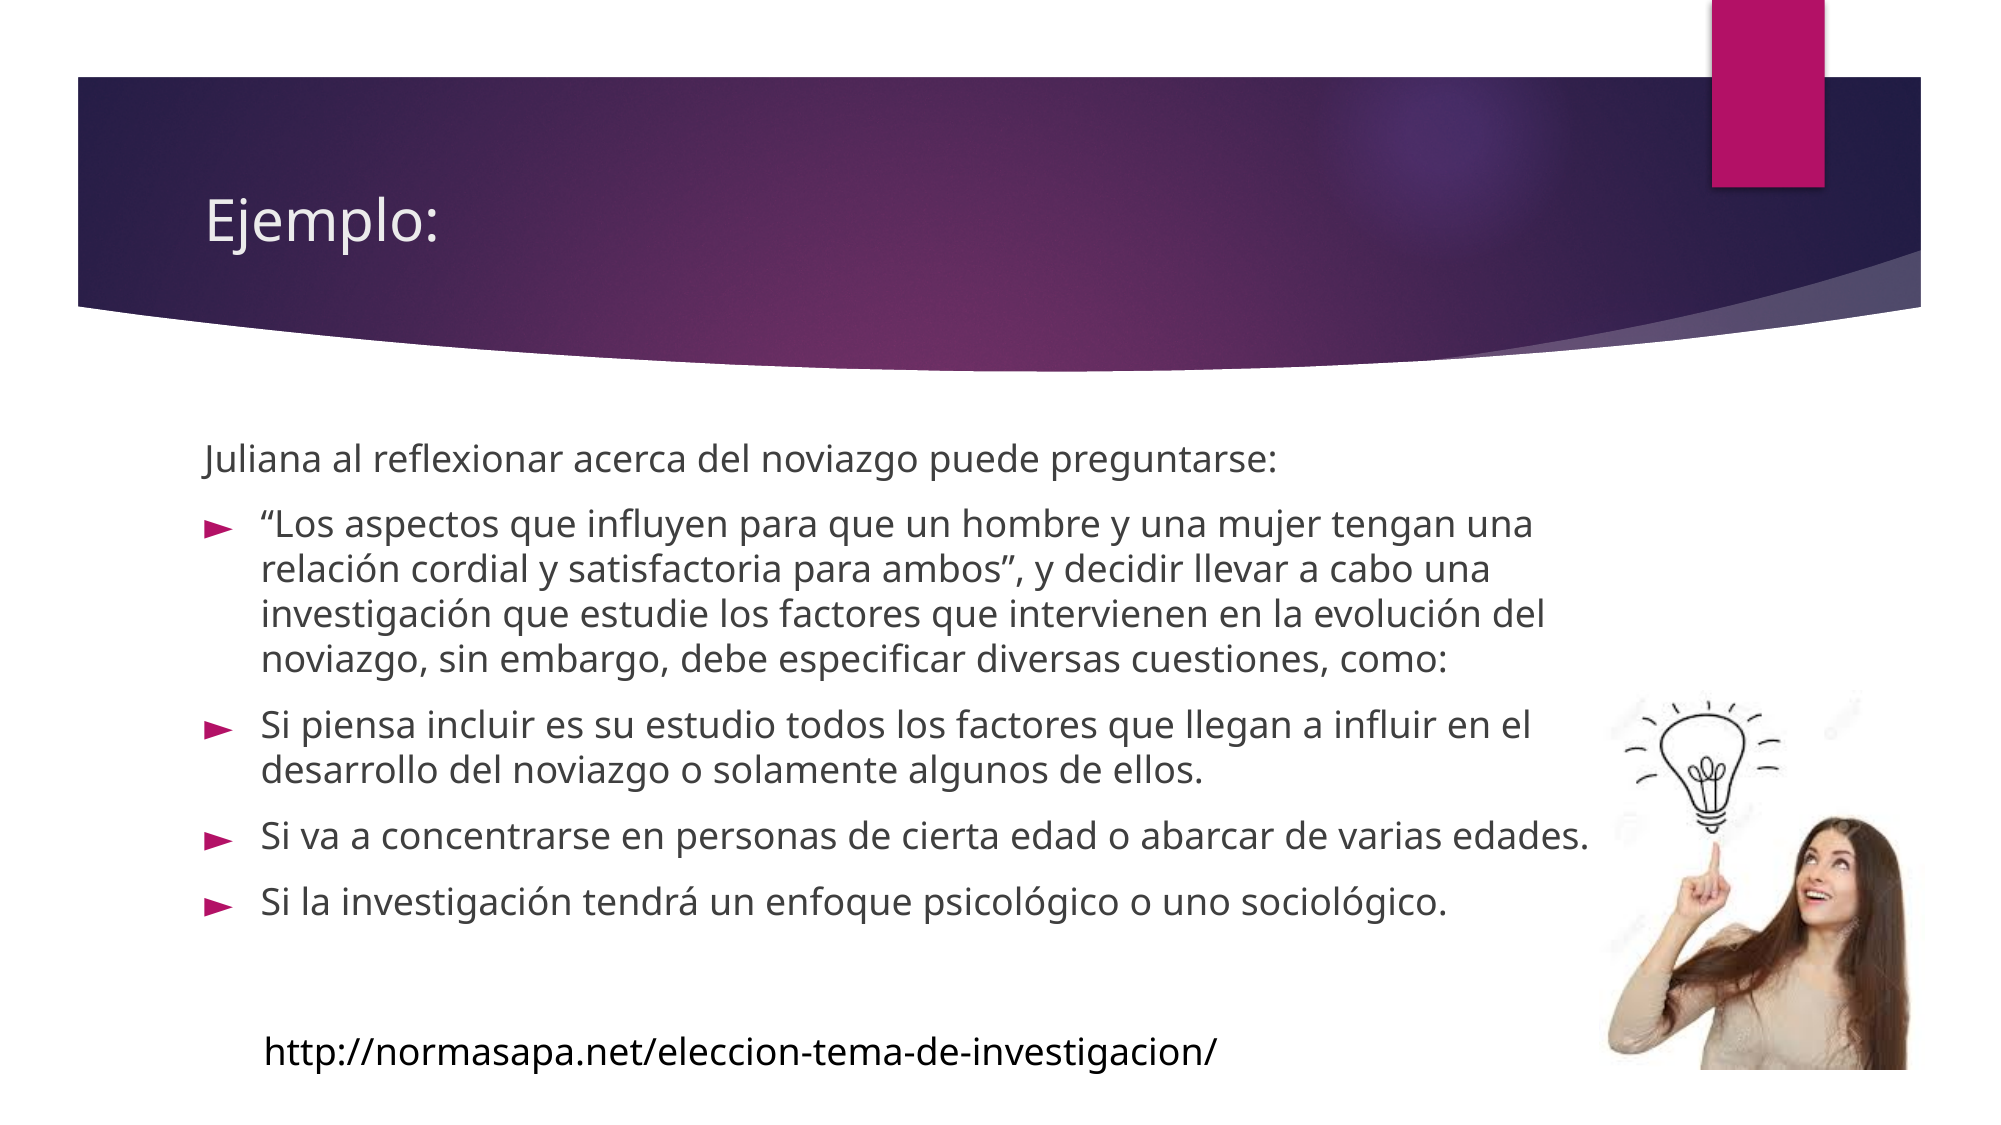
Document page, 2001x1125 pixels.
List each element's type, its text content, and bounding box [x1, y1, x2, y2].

picture [1599, 690, 1925, 1071]
text_box http://normasapa.net/eleccion-tema-de-investigacion/ [248, 1020, 1375, 1081]
list Juliana al reflexionar acerca del noviazgo puede preguntarse: “Los aspectos que influyen para que un hombre y una mujer tengan una relación cordial y satisfactoria para ambos”, y decidir llevar a cabo una investigación que estudie los factores que intervienen en la evolución del noviazgo, sin embargo, debe especificar diversas cuestiones, como: Si piensa incluir es su estudio todos los factores que llegan a influir en el desarrollo del noviazgo o solamente algunos de ellos. Si va a concentrarse en personas de cierta edad o abarcar de varias edades. Si la investigación tendrá un enfoque psicológico o uno sociológico. [189, 427, 1638, 988]
picture [79, 78, 1920, 371]
title Ejemplo: [189, 159, 1627, 276]
